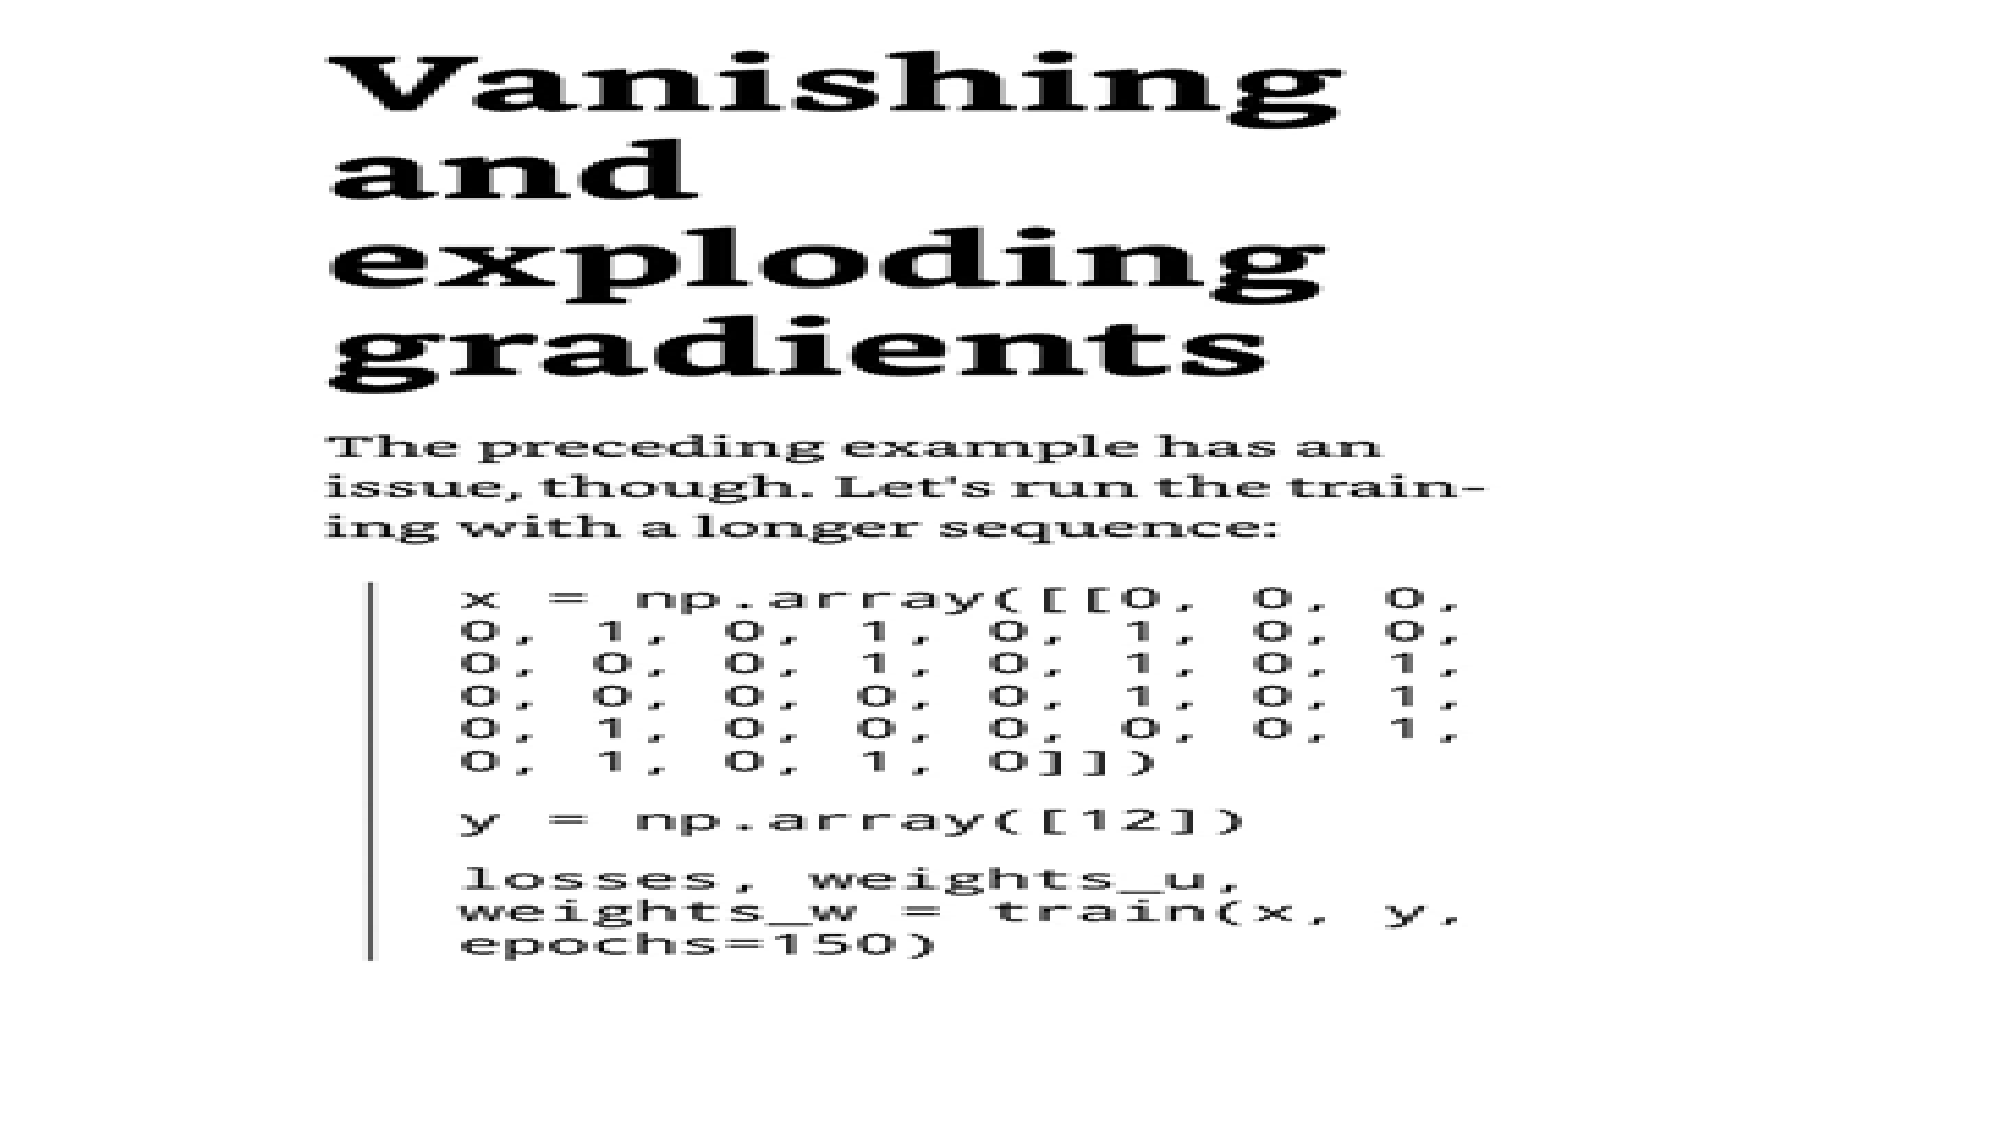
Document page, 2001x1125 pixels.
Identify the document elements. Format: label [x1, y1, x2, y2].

picture [0, 0, 1743, 991]
